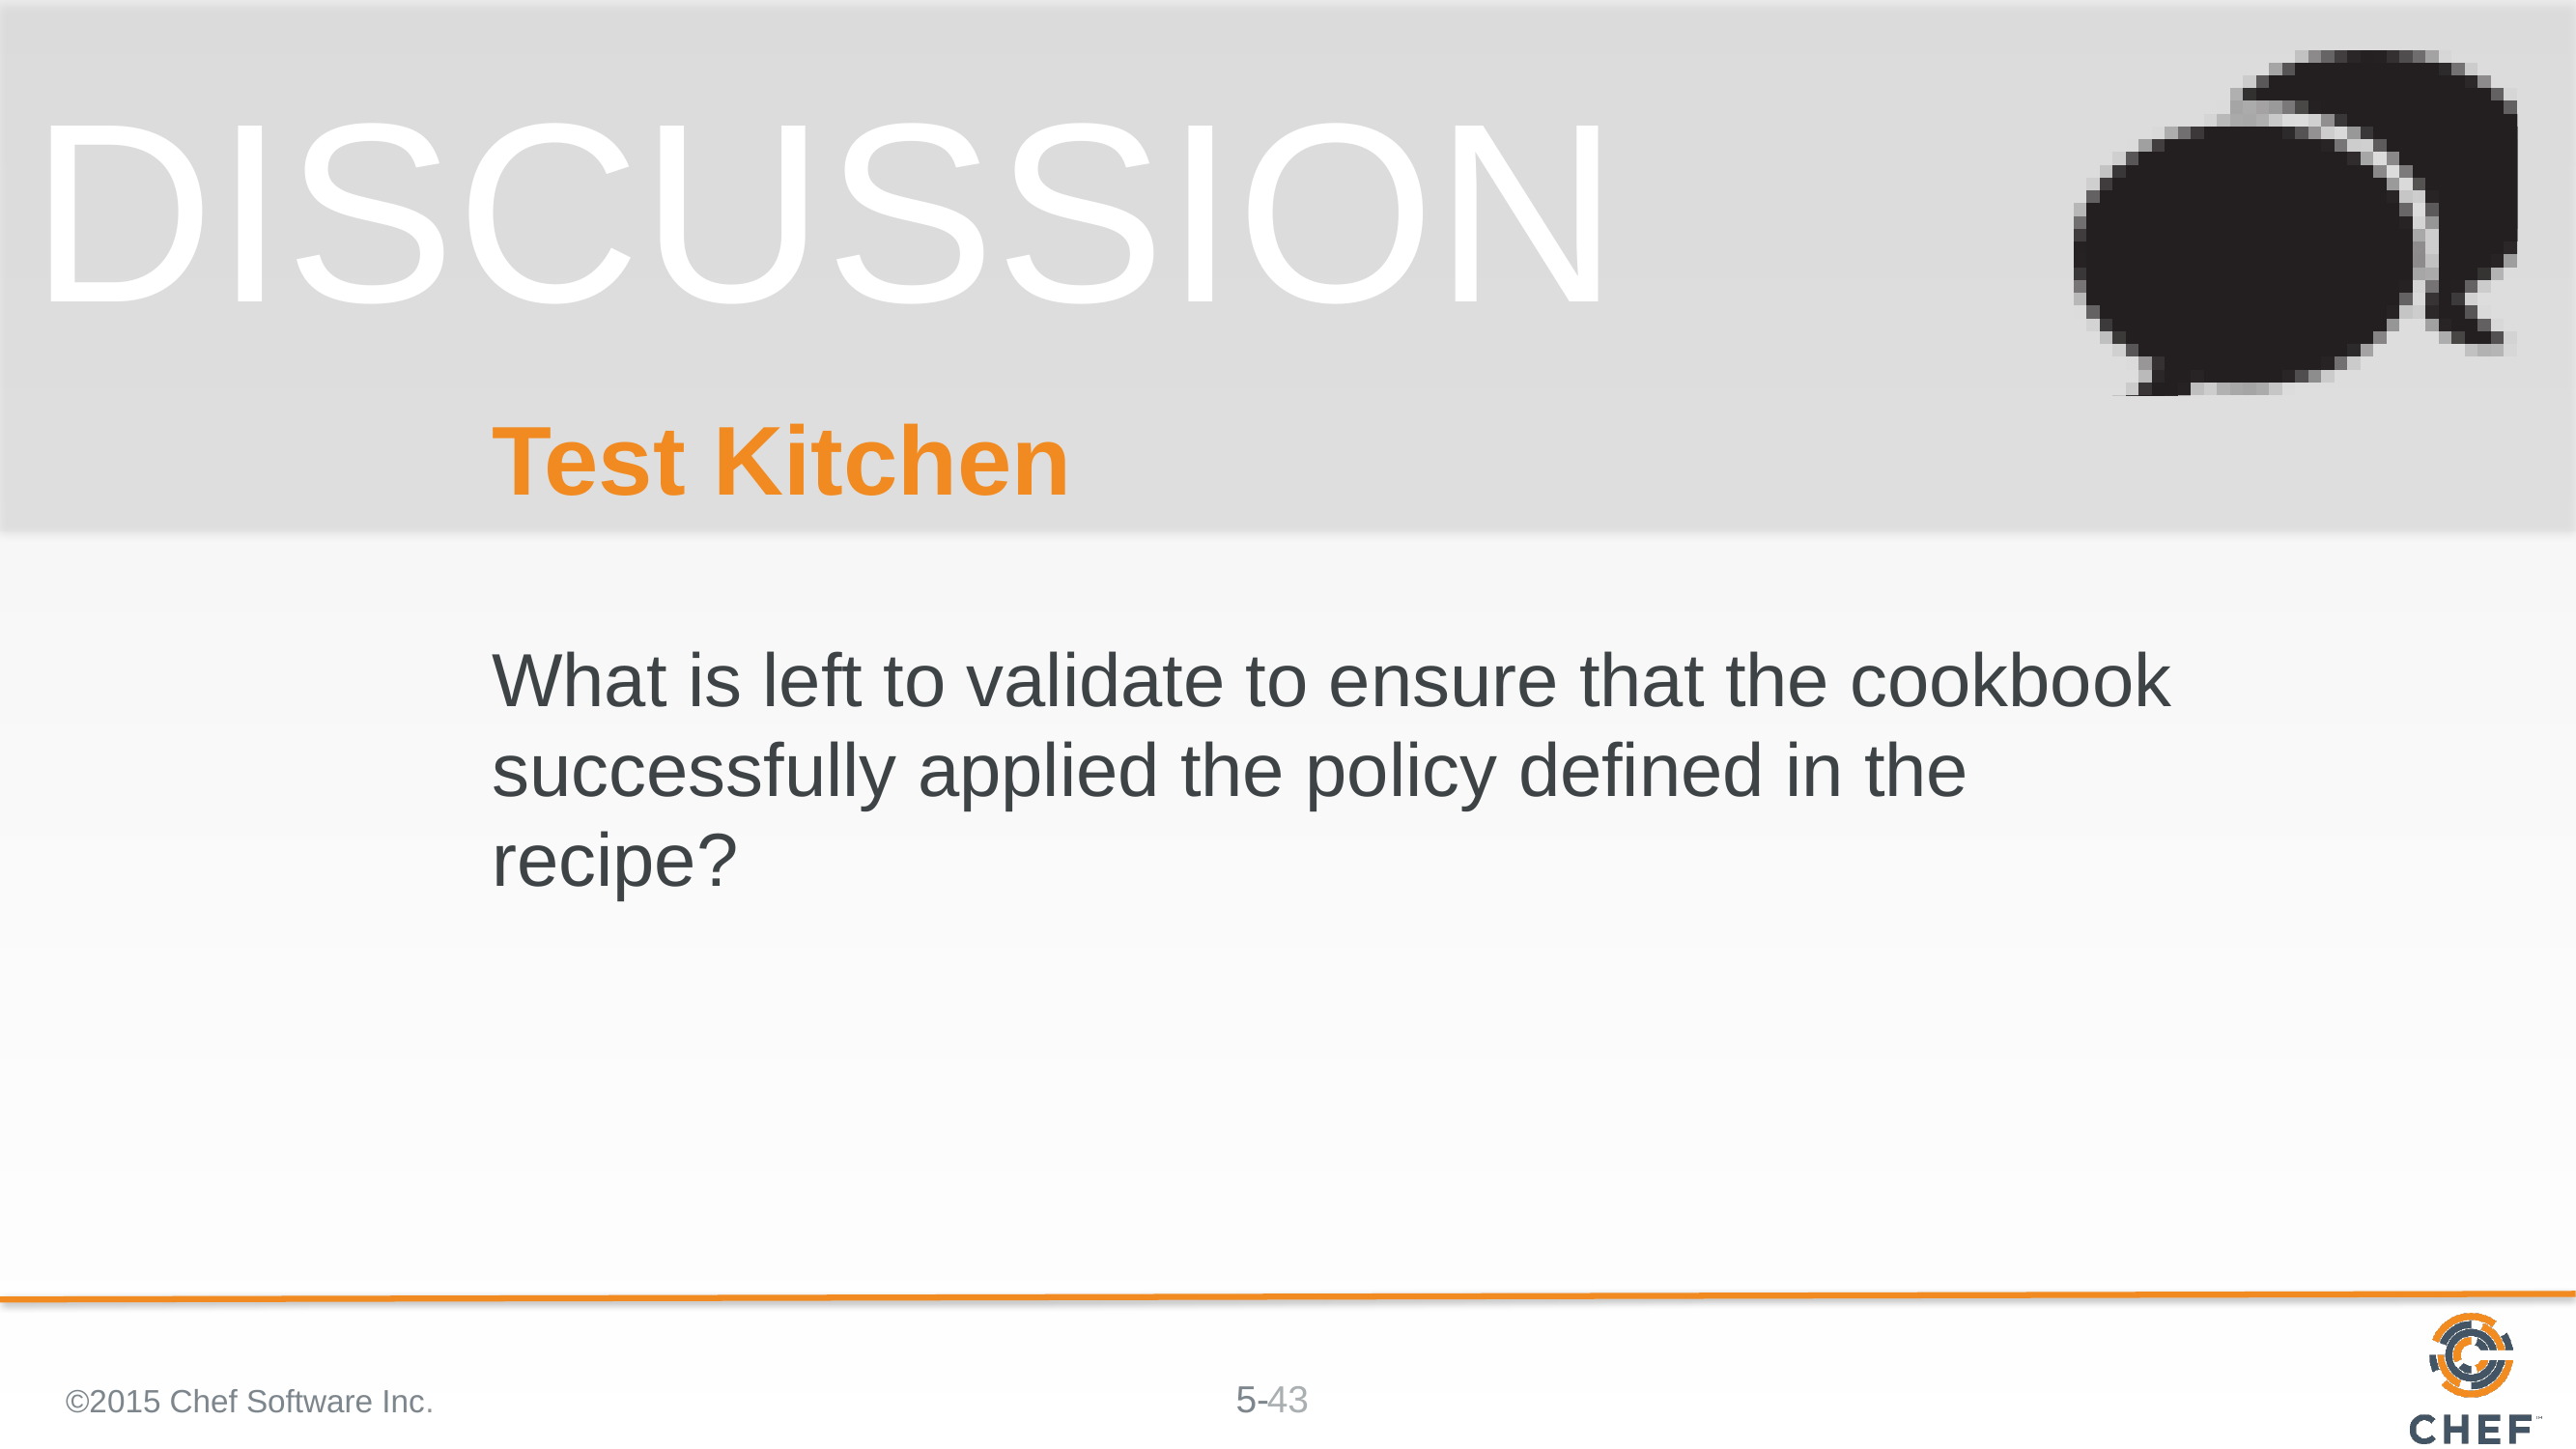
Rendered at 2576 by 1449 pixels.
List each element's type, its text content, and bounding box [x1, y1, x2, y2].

title Test Kitchen [477, 395, 2217, 531]
subtitle What is left to validate to ensure that the cookbook successfully applied the policy defined in the recipe? [477, 616, 2217, 1020]
slide_number 43 [998, 1359, 1578, 1437]
footer ©2015 Chef Software Inc. [51, 1359, 952, 1440]
picture [2399, 1297, 2550, 1449]
